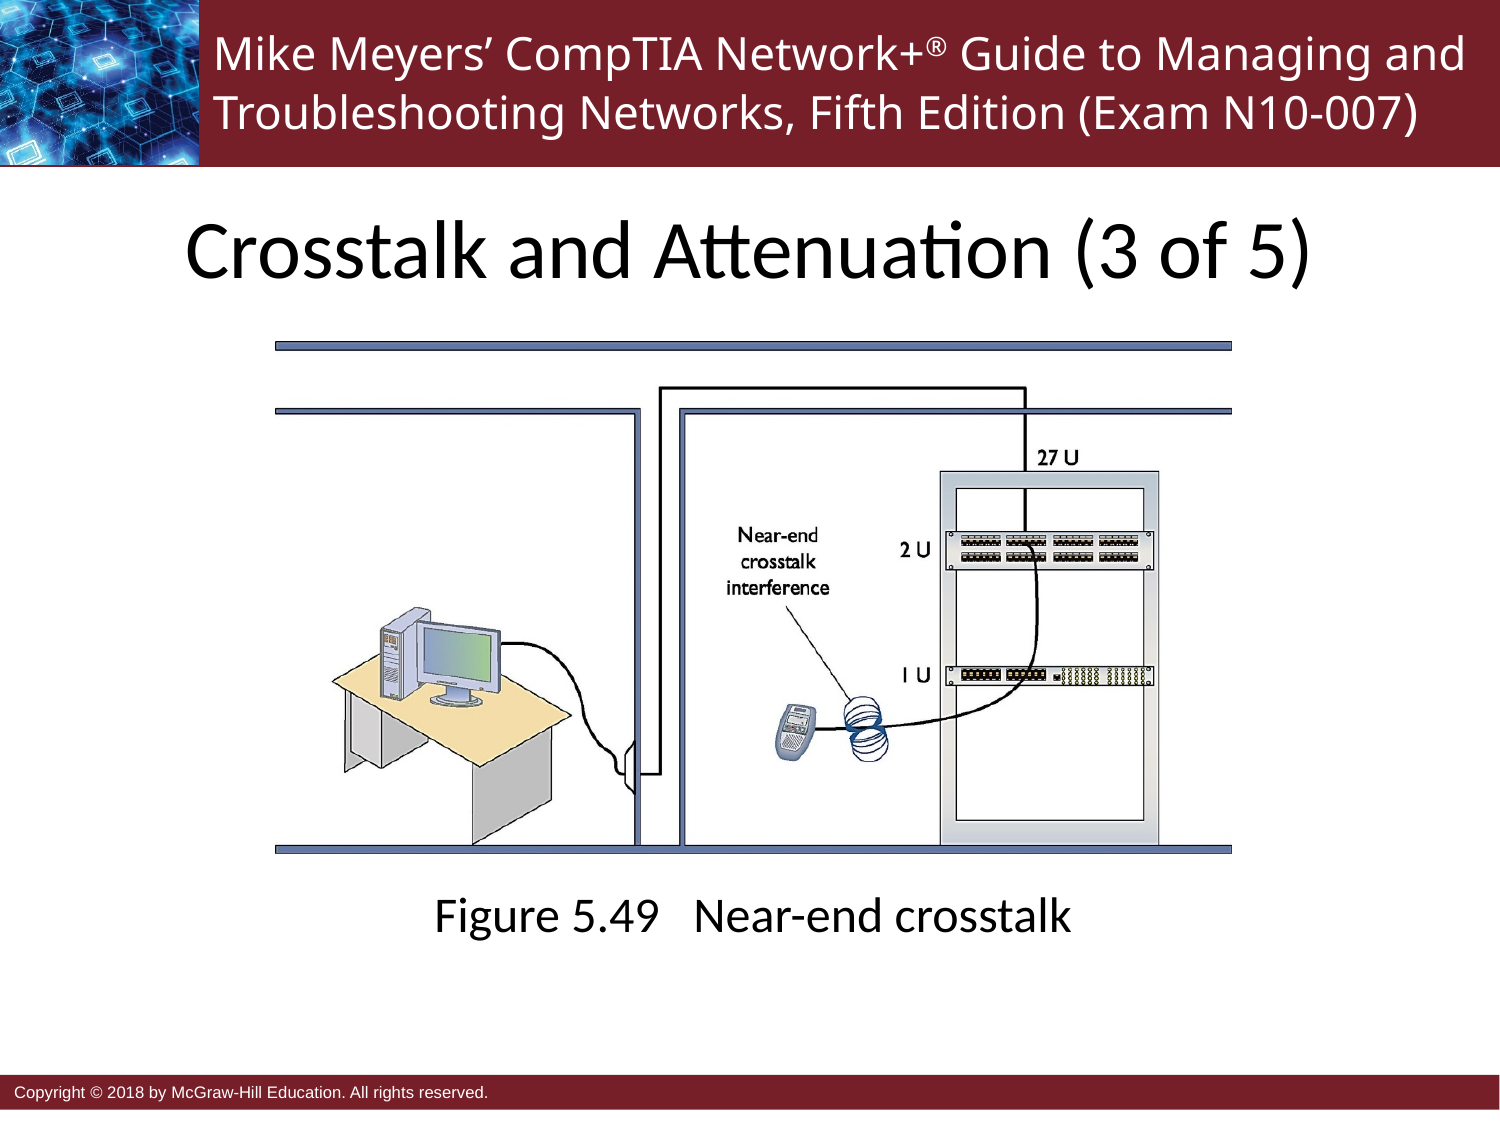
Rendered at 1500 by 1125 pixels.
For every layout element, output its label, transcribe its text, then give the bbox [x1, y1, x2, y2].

picture [0, 0, 199, 165]
title Crosstalk and Attenuation (3 of 5) [75, 187, 1425, 338]
picture [275, 341, 1232, 855]
list Figure 5.49 Near-end crosstalk [78, 875, 1429, 989]
